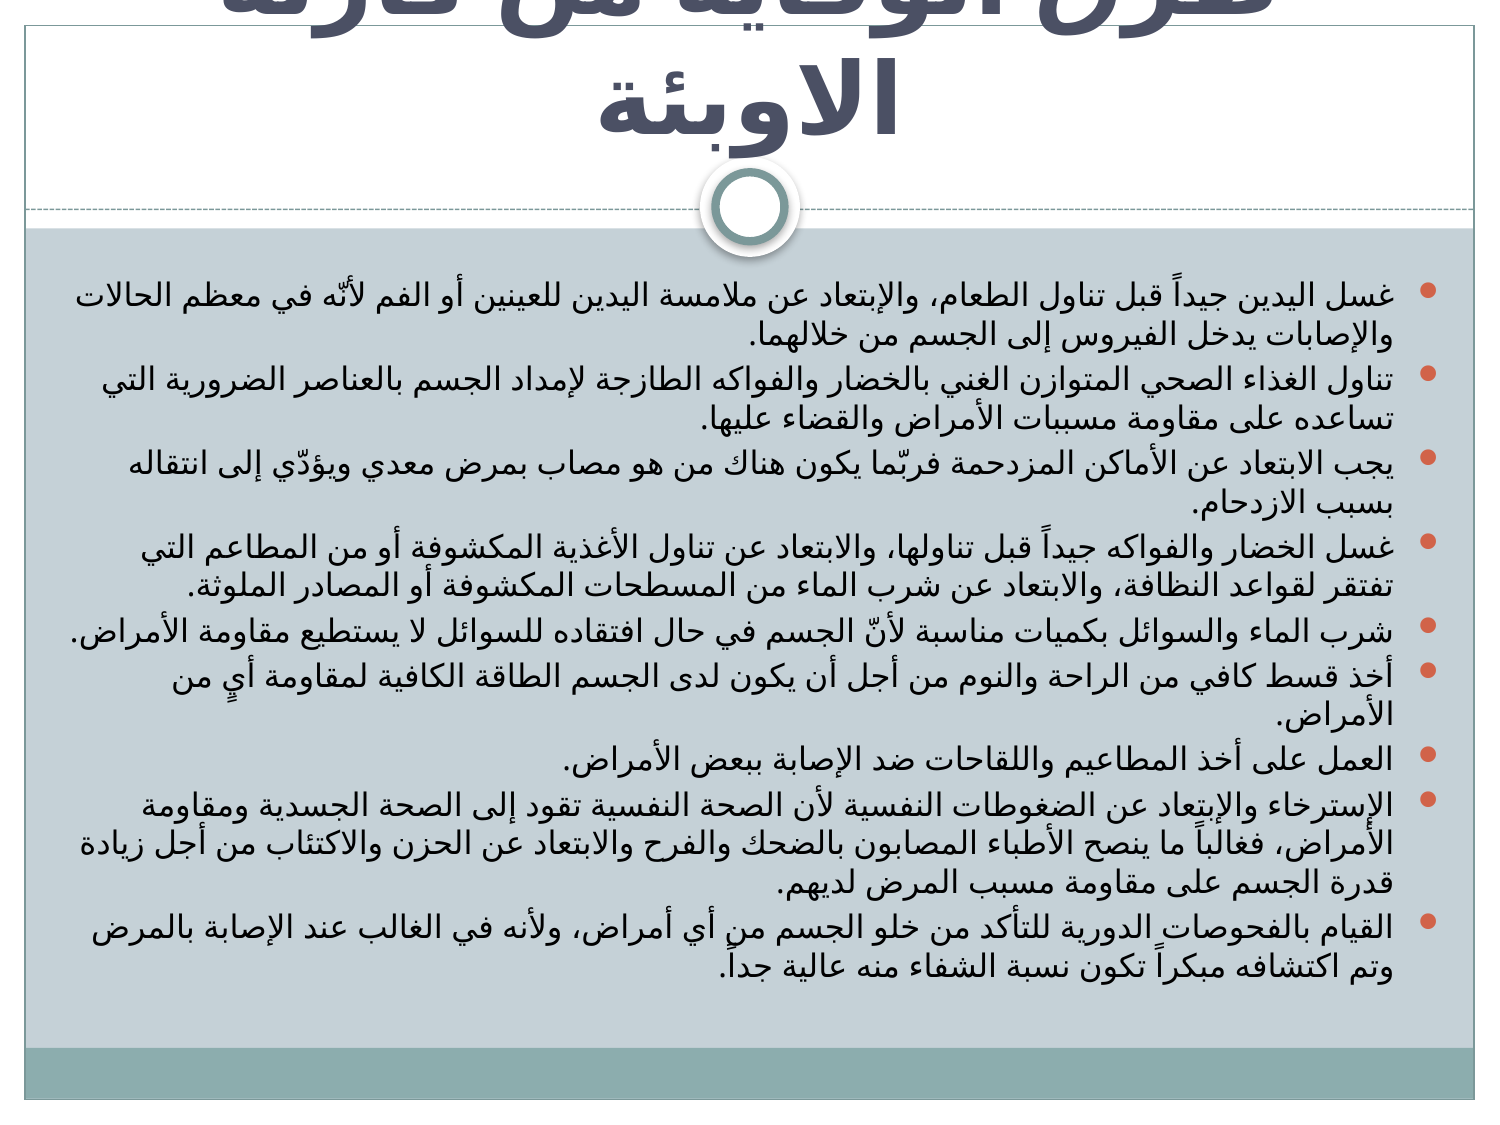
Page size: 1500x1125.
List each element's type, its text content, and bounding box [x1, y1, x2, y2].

list غسل اليدين جيداً قبل تناول الطعام، والإبتعاد عن ملامسة اليدين للعينين أو الفم لأنّه في معظم الحالات والإصابات يدخل الفيروس إلى الجسم من خلالهما. تناول الغذاء الصحي المتوازن الغني بالخضار والفواكه الطازجة لإمداد الجسم بالعناصر الضرورية التي تساعده على مقاومة مسببات الأمراض والقضاء عليها. يجب الابتعاد عن الأماكن المزدحمة فربّما يكون هناك من هو مصاب بمرض معدي ويؤدّي إلى انتقاله بسبب الازدحام. غسل الخضار والفواكه جيداً قبل تناولها، والابتعاد عن تناول الأغذية المكشوفة أو من المطاعم التي تفتقر لقواعد النظافة، والابتعاد عن شرب الماء من المسطحات المكشوفة أو المصادر الملوثة. شرب الماء والسوائل بكميات مناسبة لأنّ الجسم في حال افتقاده للسوائل لا يستطيع مقاومة الأمراض. أخذ قسط كافي من الراحة والنوم من أجل أن يكون لدى الجسم الطاقة الكافية لمقاومة أيٍ من الأمراض. العمل على أخذ المطاعيم واللقاحات ضد الإصابة ببعض الأمراض. الإسترخاء والإبتعاد عن الضغوطات النفسية لأن الصحة النفسية تقود إلى الصحة الجسدية ومقاومة الأمراض، فغالباً ما ينصح الأطباء المصابون بالضحك والفرح والابتعاد عن الحزن والاكتئاب من أجل زيادة قدرة الجسم على مقاومة مسبب المرض لديهم. القيام بالفحوصات الدورية للتأكد من خلو الجسم من أي أمراض، ولأنه في الغالب عند الإصابة بالمرض وتم اكتشافه مبكراً تكون نسبة الشفاء منه عالية جداً. [49, 267, 1445, 1094]
title طرق الوقاية من كارثة الاوبئة [49, 37, 1450, 162]
